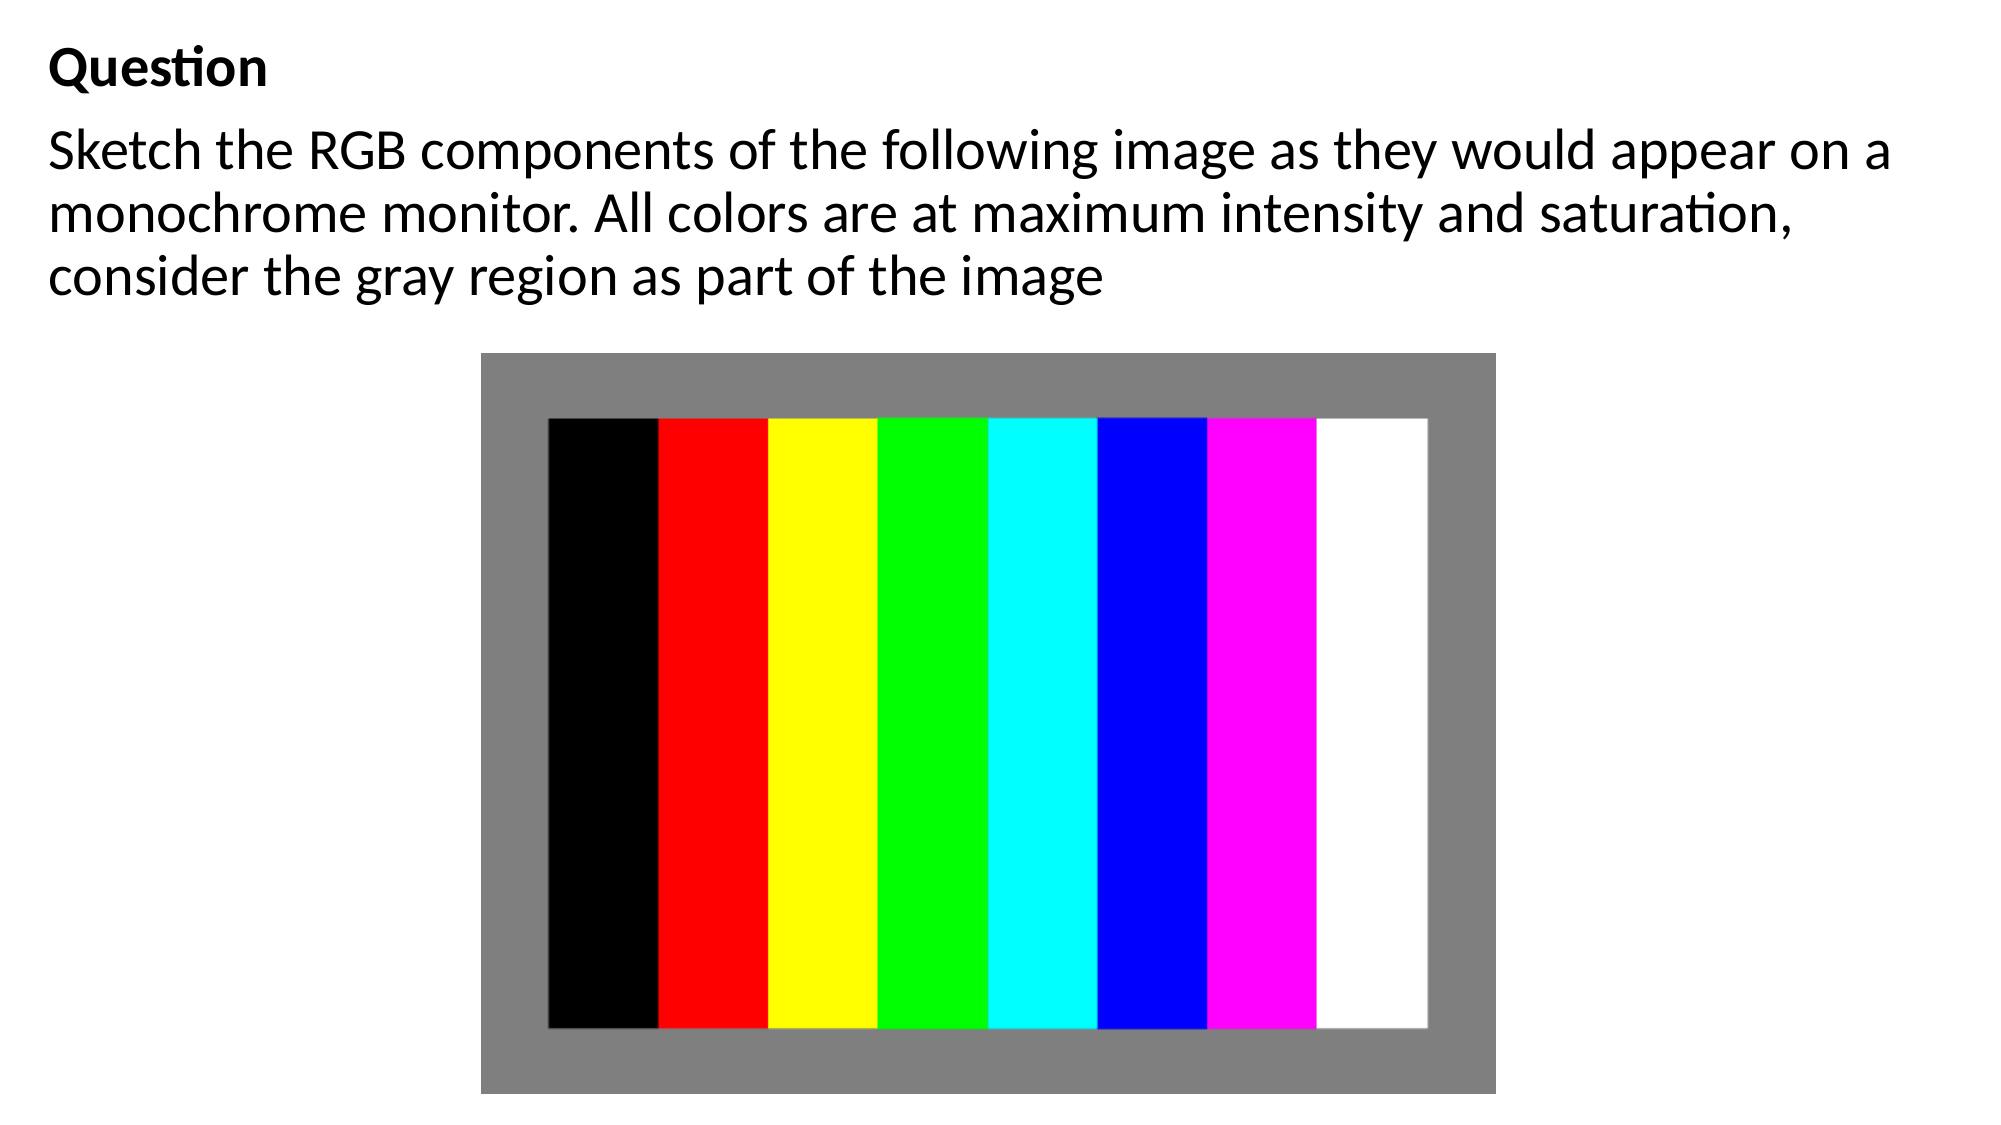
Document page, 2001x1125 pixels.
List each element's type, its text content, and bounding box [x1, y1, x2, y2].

picture [480, 353, 1496, 1094]
list Question Sketch the RGB components of the following image as they would appear on a monochrome monitor. All colors are at maximum intensity and saturation, consider the gray region as part of the image [33, 28, 2000, 1125]
